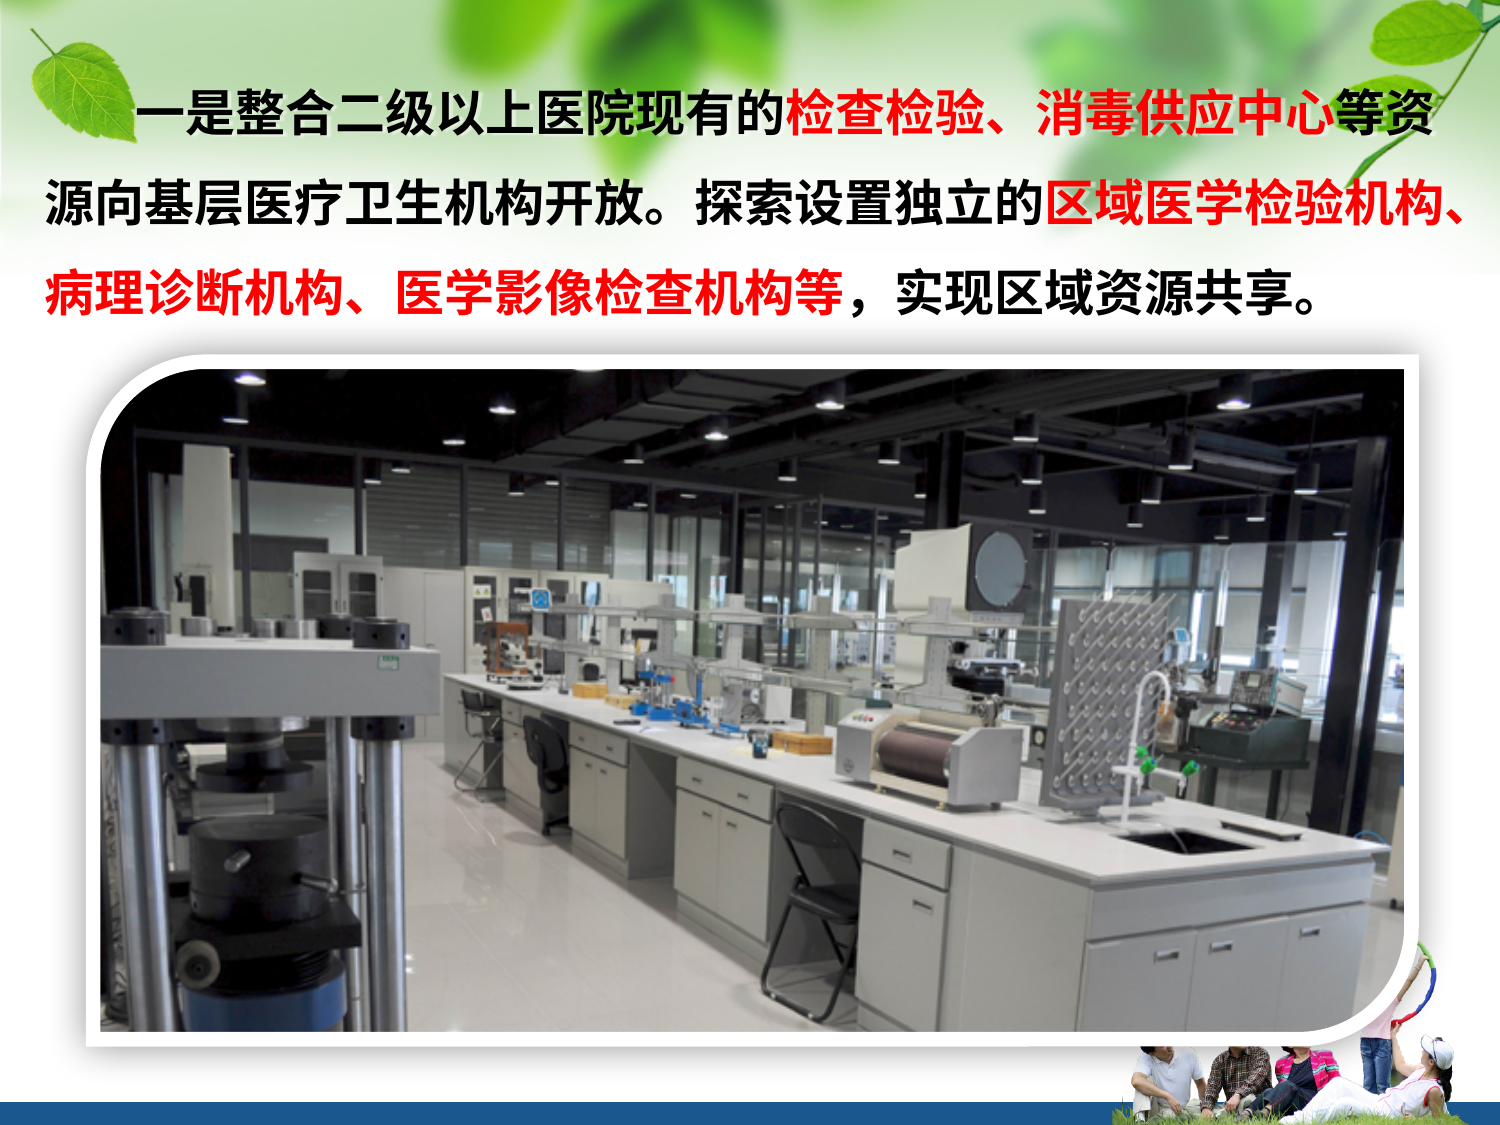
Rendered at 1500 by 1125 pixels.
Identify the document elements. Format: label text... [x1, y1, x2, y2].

picture [0, 0, 1500, 275]
picture [92, 361, 1475, 1125]
text_box 一是整合二级以上医院现有的检查检验、消毒供应中心等资源向基层医疗卫生机构开放。探索设置独立的区域医学检验机构、病理诊断机构、医学影像检查机构等，实现区域资源共享。 [29, 54, 1477, 409]
